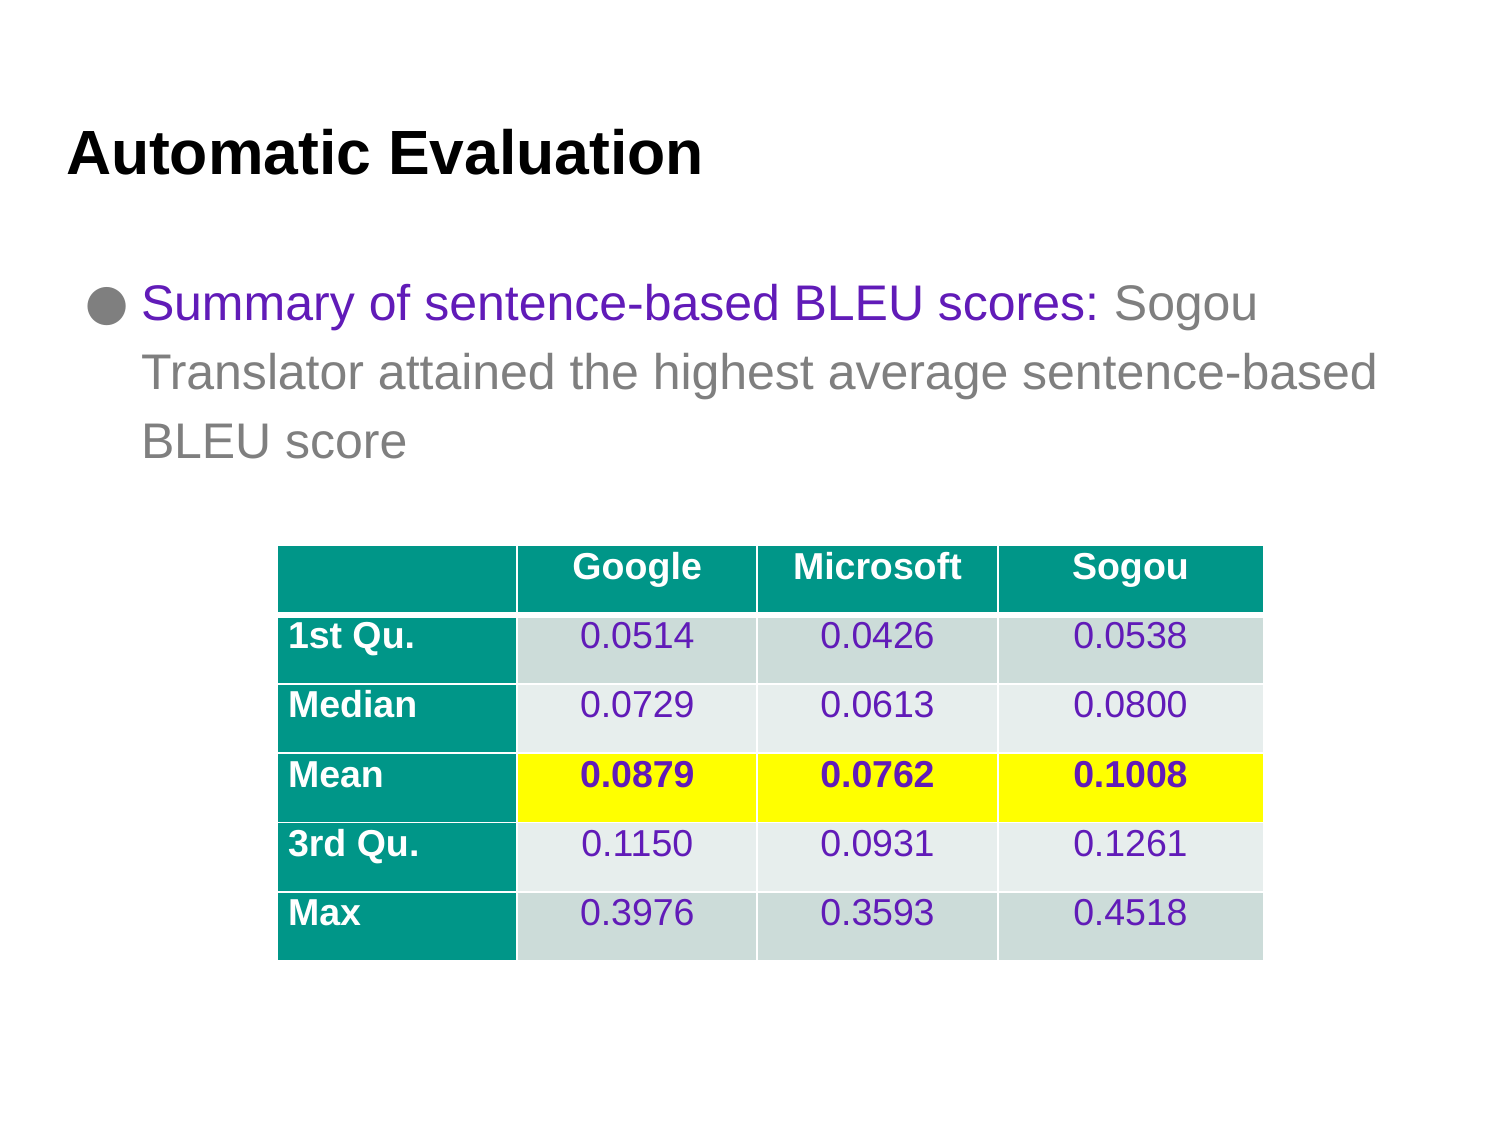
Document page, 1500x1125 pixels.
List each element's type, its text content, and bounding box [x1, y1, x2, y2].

title Automatic Evaluation [51, 97, 1449, 234]
list Summary of sentence-based BLEU scores: Sogou Translator attained the highest average sentence-based BLEU score [51, 246, 1449, 994]
